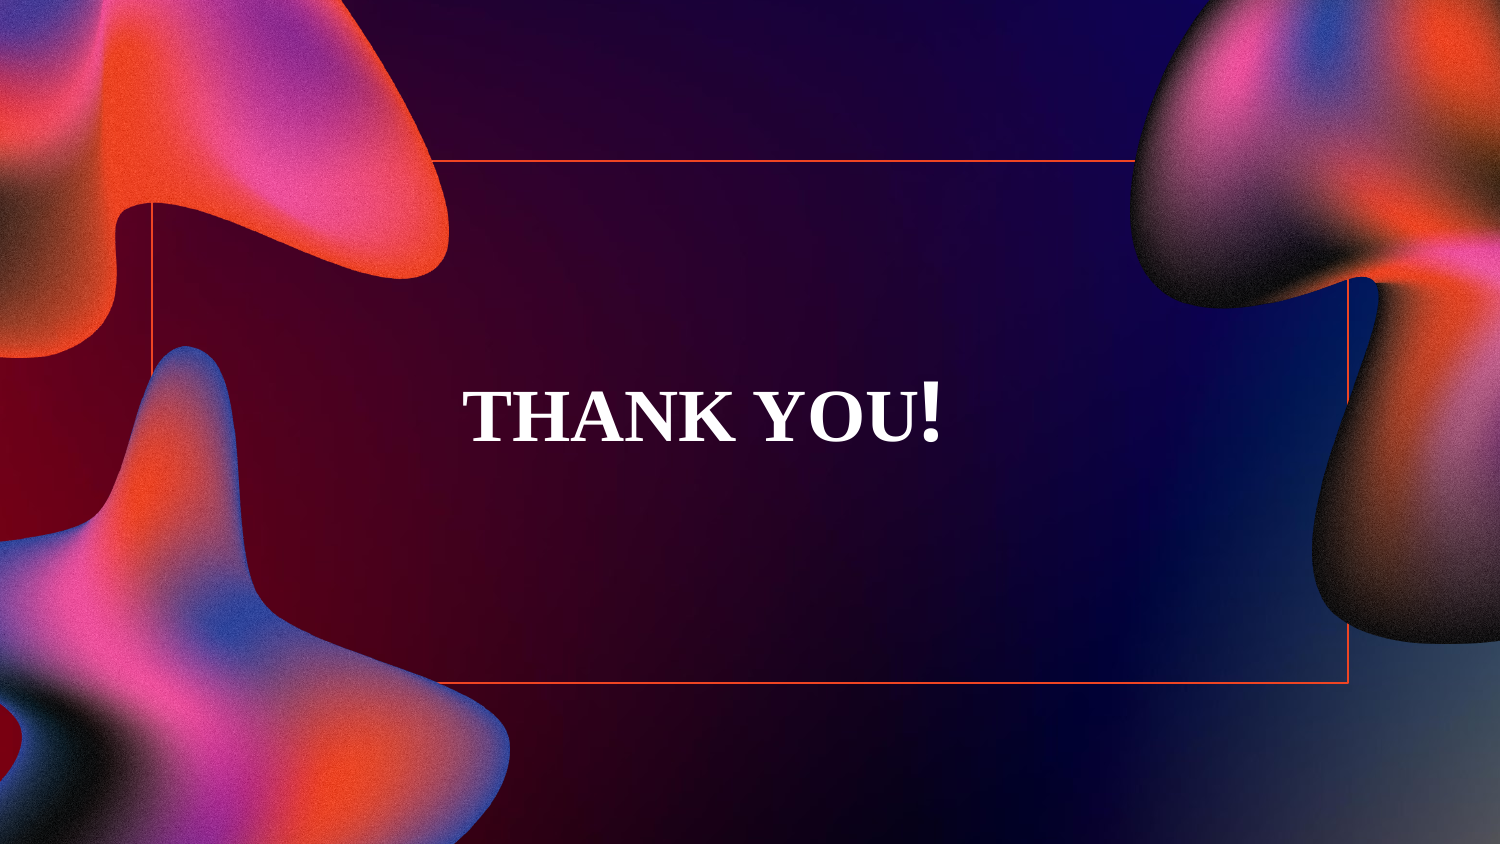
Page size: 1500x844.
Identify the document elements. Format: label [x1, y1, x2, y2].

picture [0, 0, 1500, 844]
text_box [453, 145, 1349, 684]
